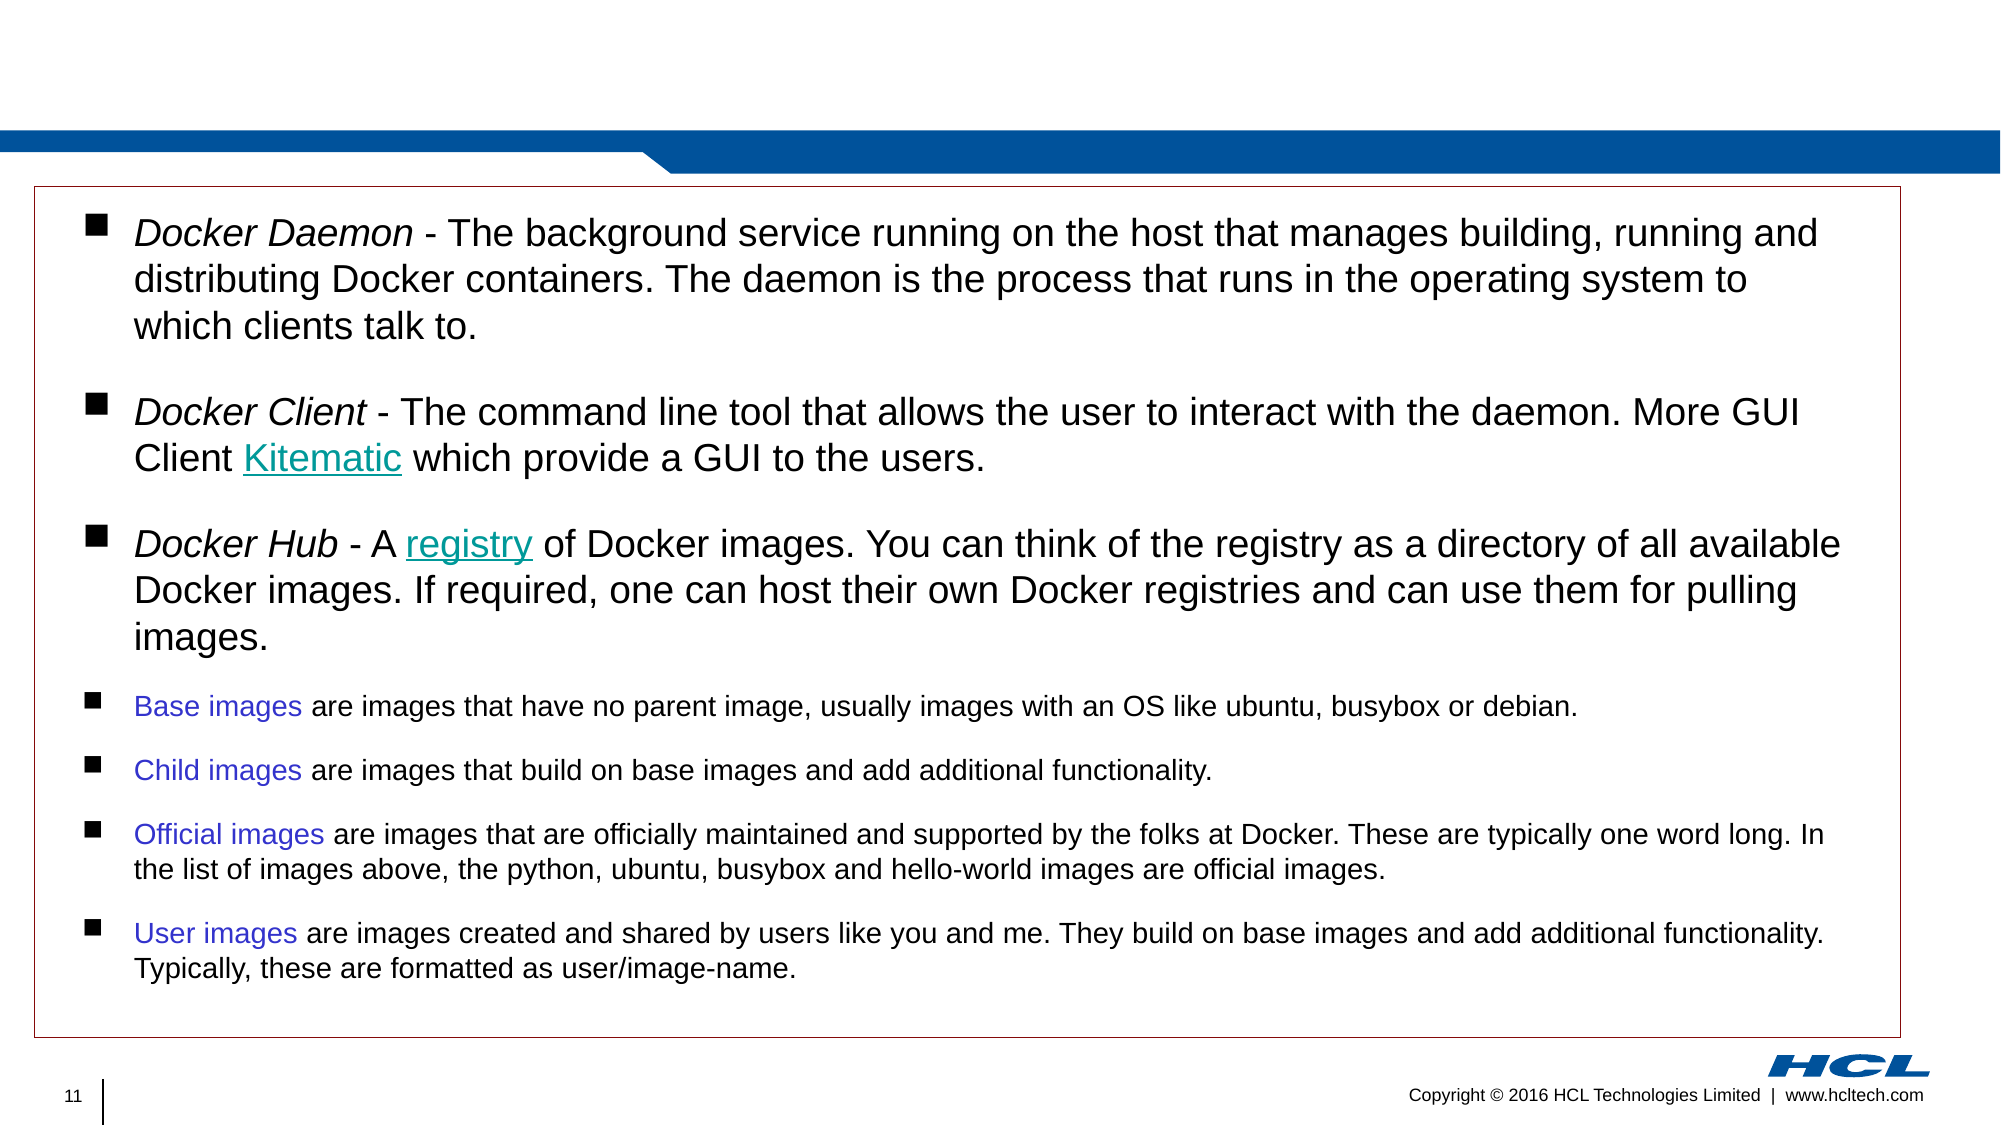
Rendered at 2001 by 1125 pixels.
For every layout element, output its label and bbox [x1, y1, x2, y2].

text_box [34, 186, 1901, 1038]
